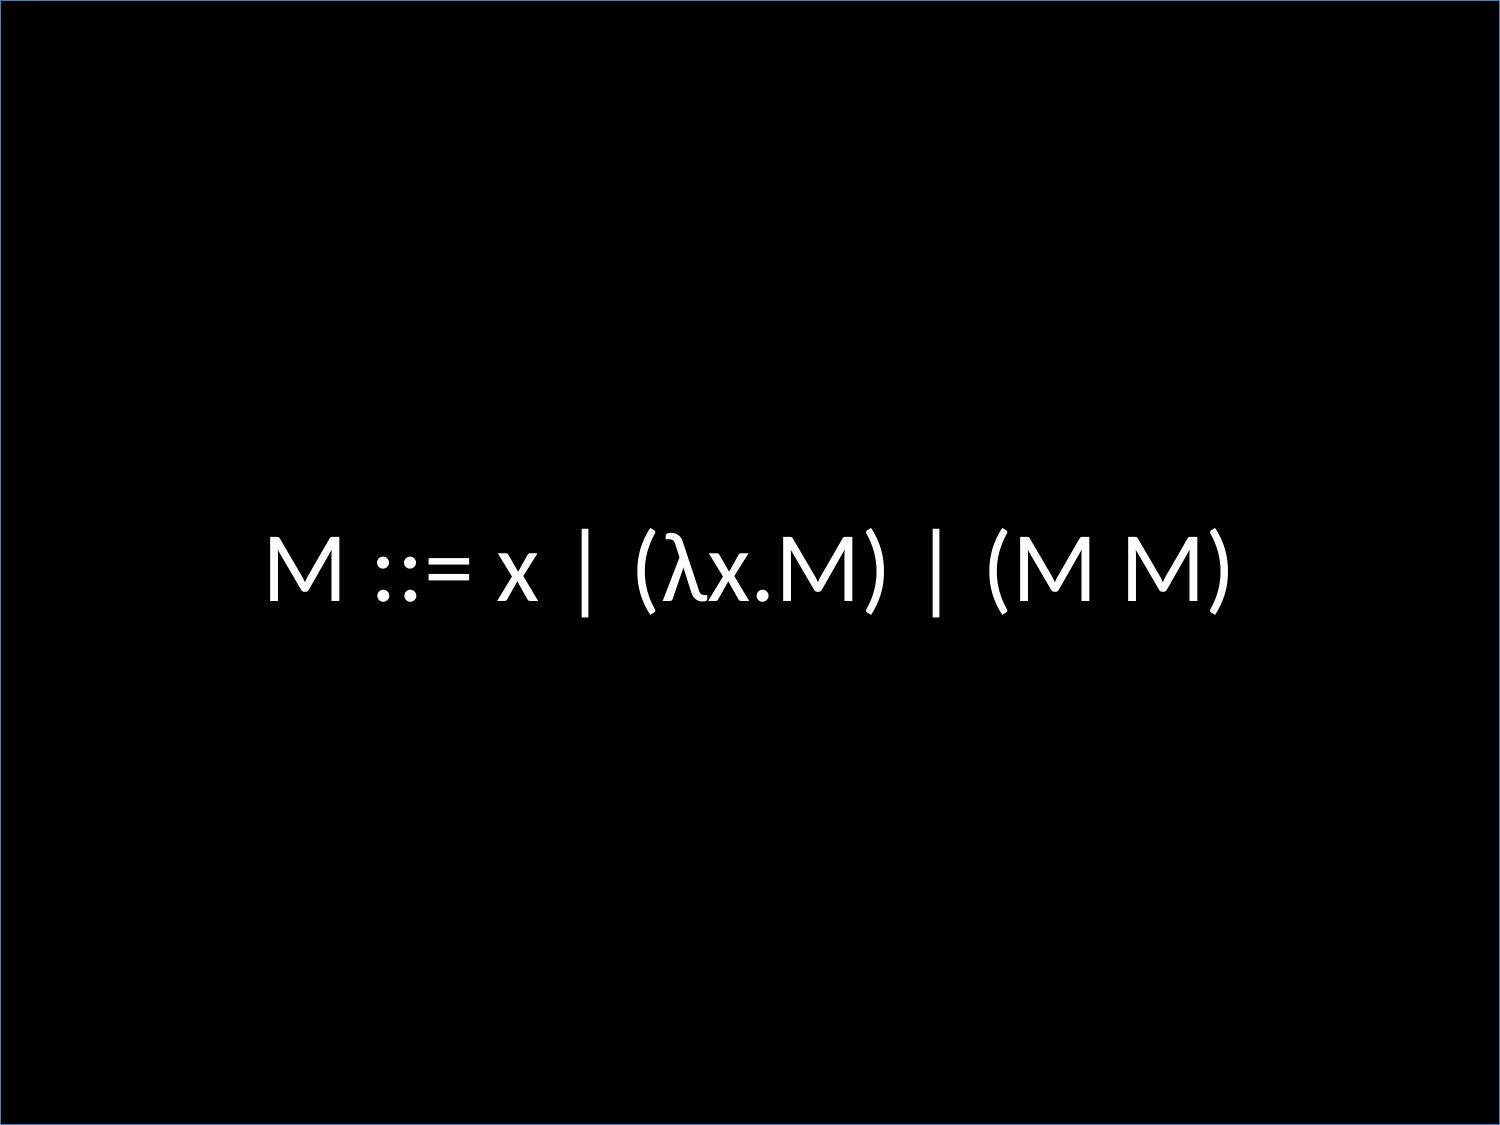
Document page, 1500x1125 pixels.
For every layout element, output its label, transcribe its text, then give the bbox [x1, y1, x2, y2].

text_box [0, 0, 1500, 1125]
text_box M ::= x | (λx.M) | (M M) [248, 494, 1252, 629]
